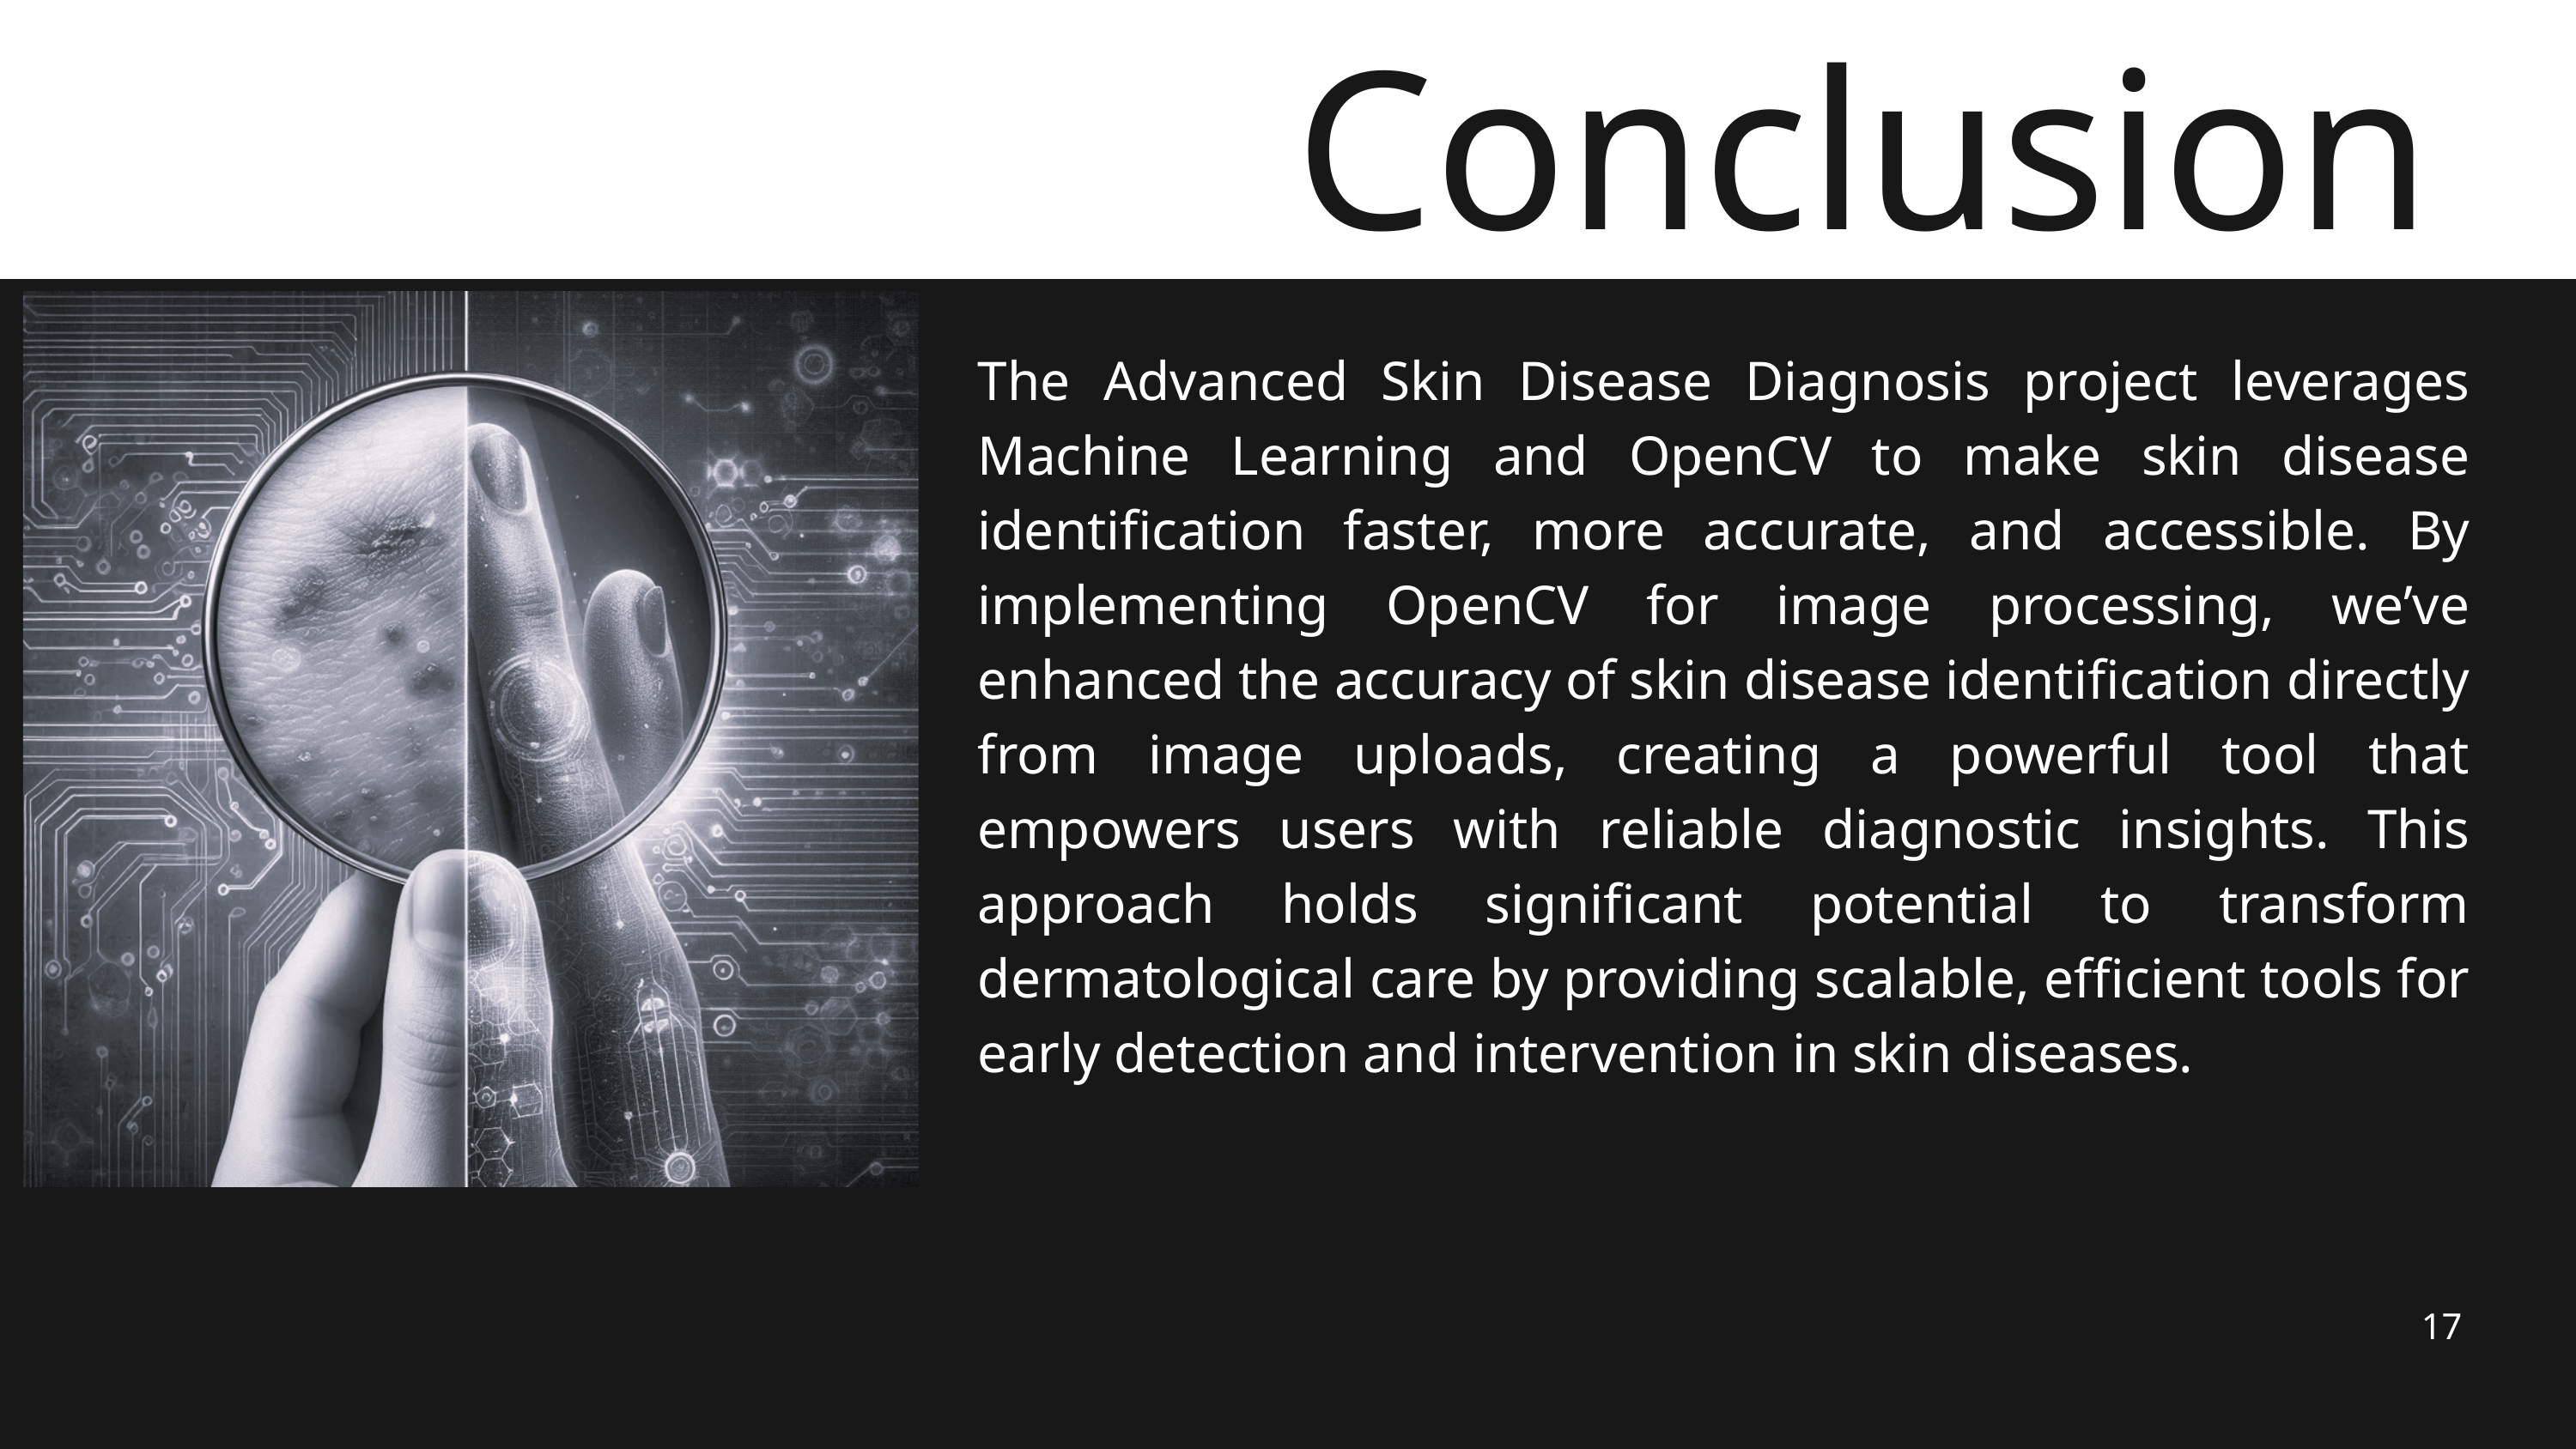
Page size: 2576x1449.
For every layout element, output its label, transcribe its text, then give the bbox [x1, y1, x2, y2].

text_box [0, 279, 2576, 1449]
text_box Conclusion [844, 0, 2432, 275]
